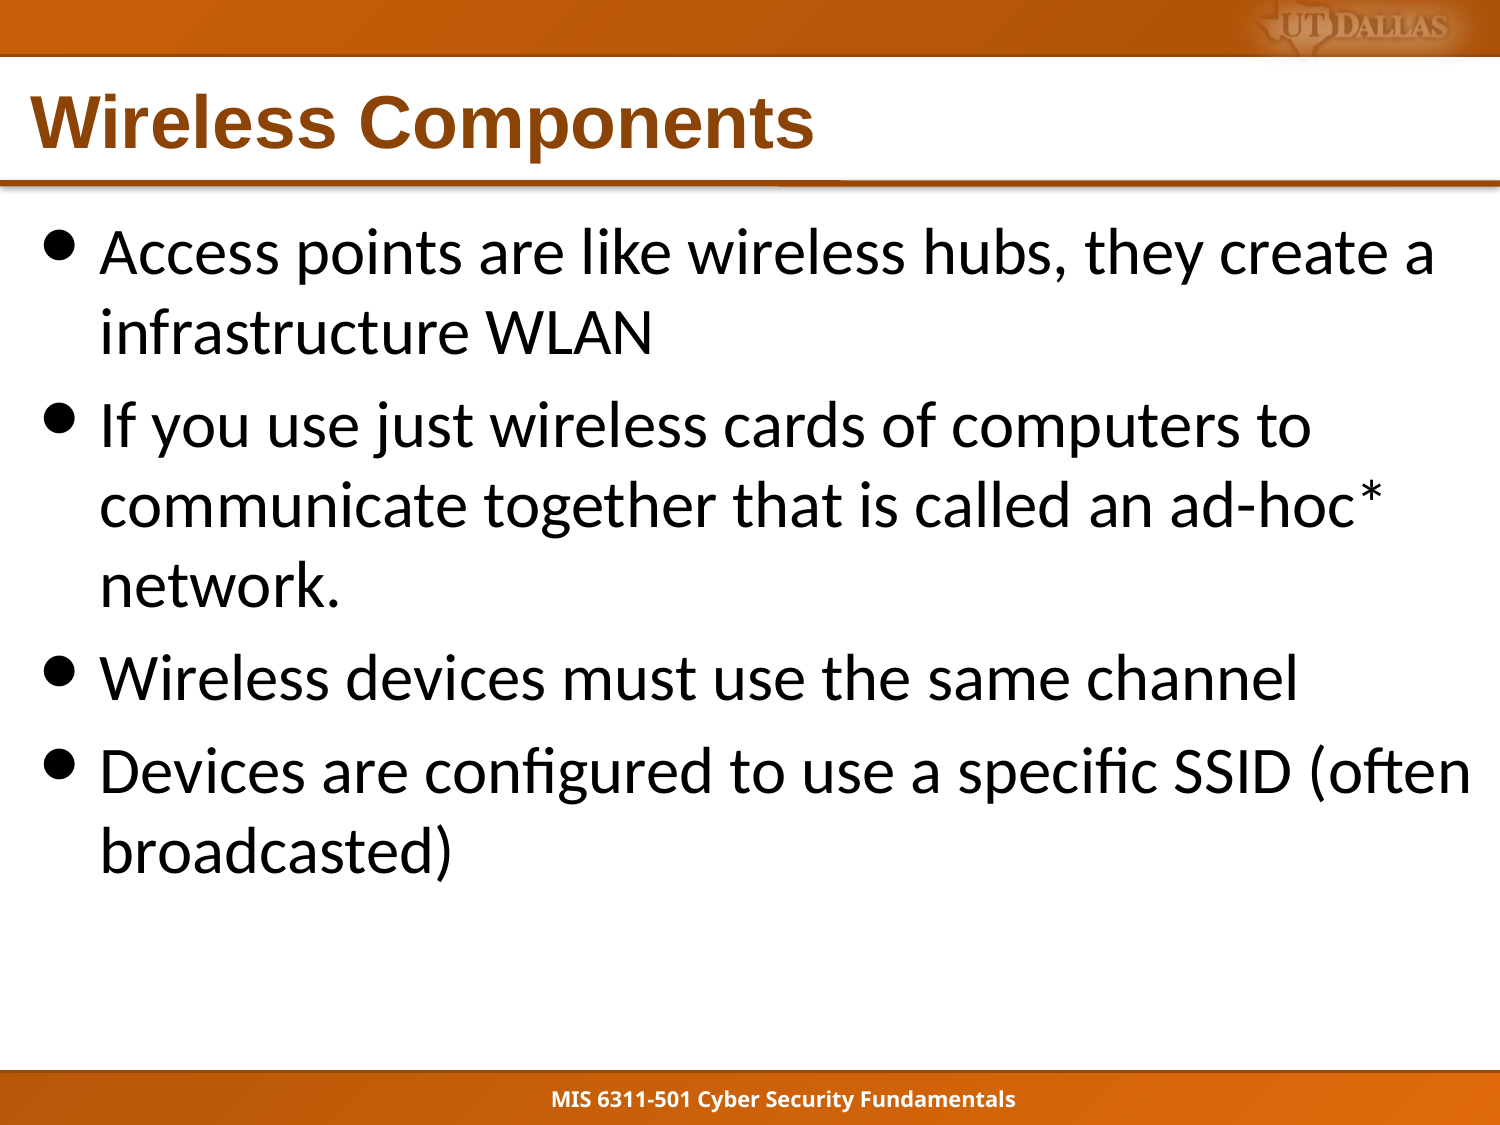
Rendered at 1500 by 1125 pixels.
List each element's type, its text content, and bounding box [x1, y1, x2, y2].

title Wireless Components [0, 62, 1500, 176]
picture [1218, 0, 1500, 62]
list Access points are like wireless hubs, they create a infrastructure WLAN If you use just wireless cards of computers to communicate together that is called an ad-hoc* network. Wireless devices must use the same channel Devices are configured to use a specific SSID (often broadcasted) [24, 199, 1500, 1077]
